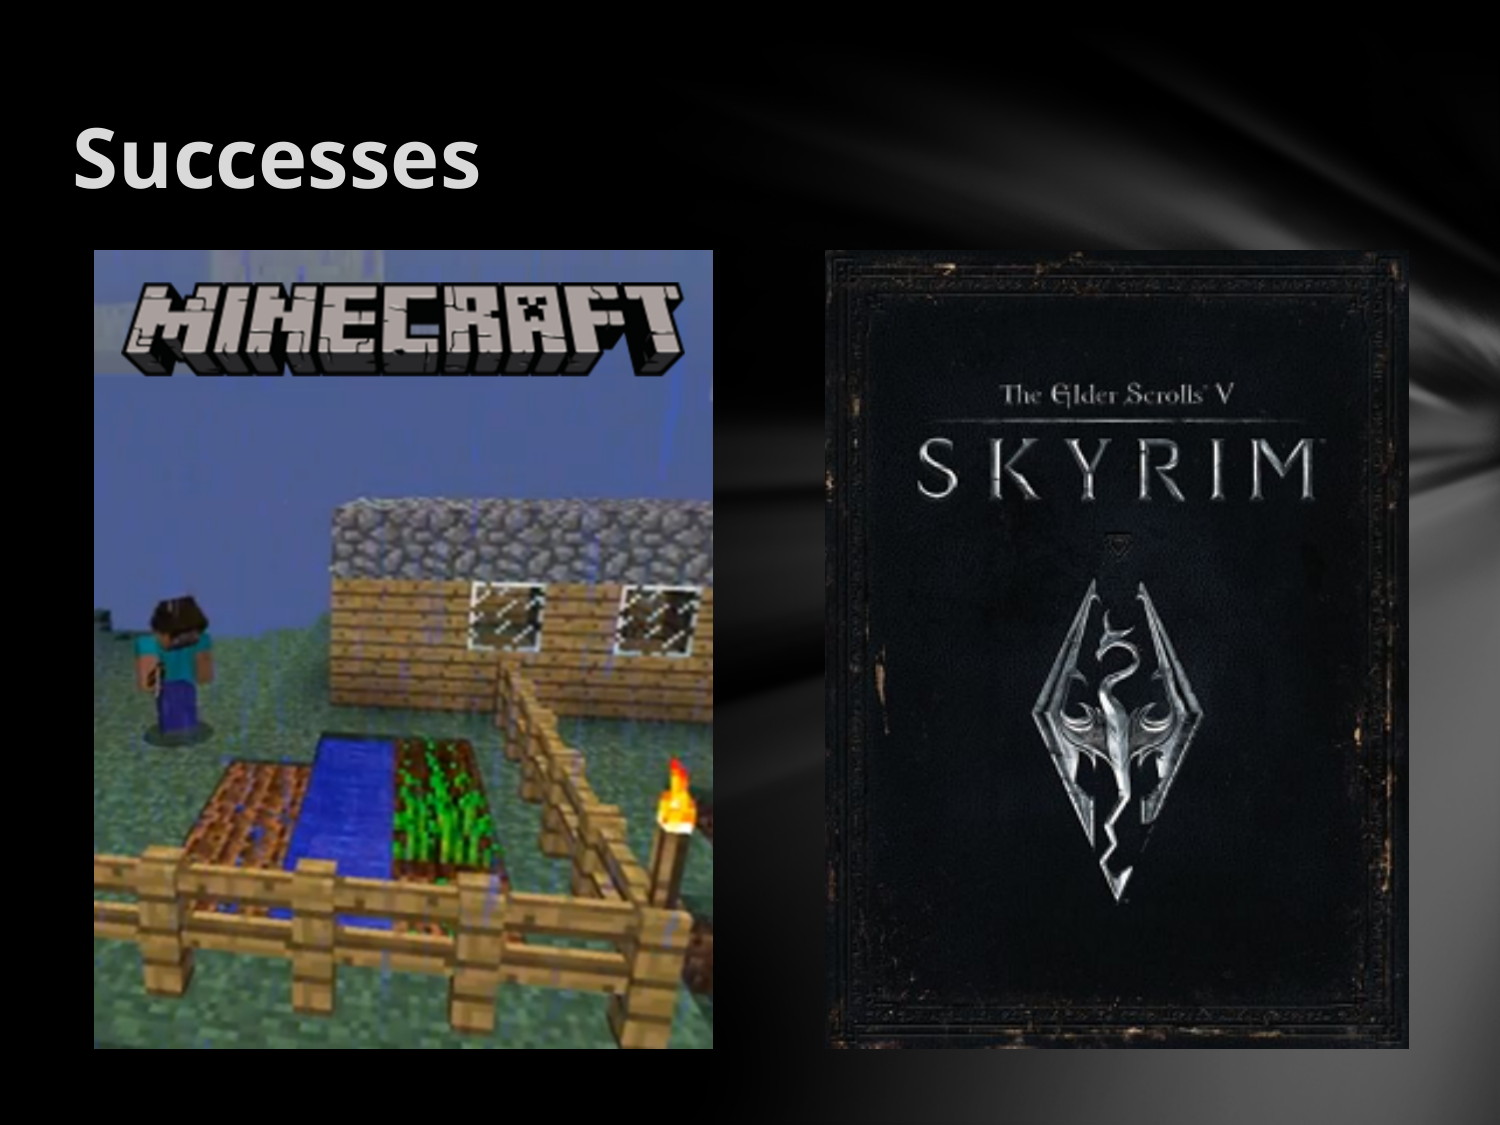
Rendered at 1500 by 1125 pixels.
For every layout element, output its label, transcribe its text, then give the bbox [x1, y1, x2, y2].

picture [824, 250, 1409, 1049]
picture [93, 250, 713, 1049]
title Successes [57, 37, 1318, 213]
